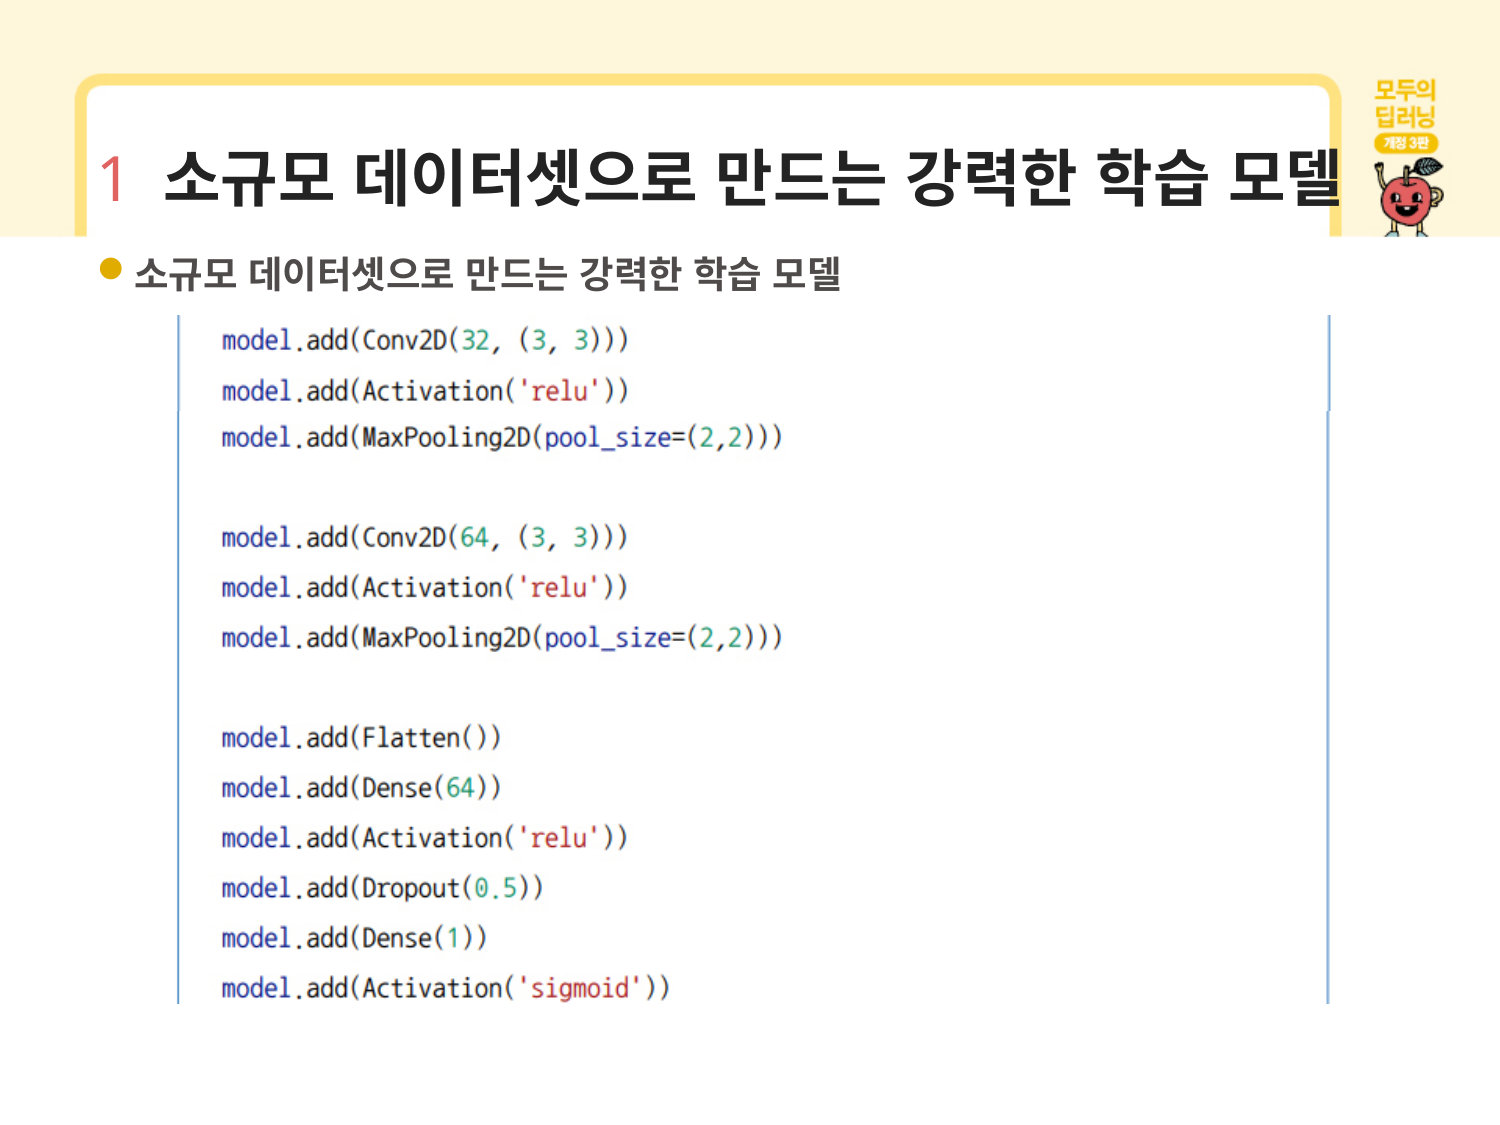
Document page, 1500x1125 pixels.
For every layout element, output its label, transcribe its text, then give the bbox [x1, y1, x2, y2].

picture [0, 0, 1500, 1125]
title 1 소규모 데이터셋으로 만드는 강력한 학습 모델 [81, 90, 1412, 222]
list 소규모 데이터셋으로 만드는 강력한 학습 모델 [81, 239, 1412, 1054]
